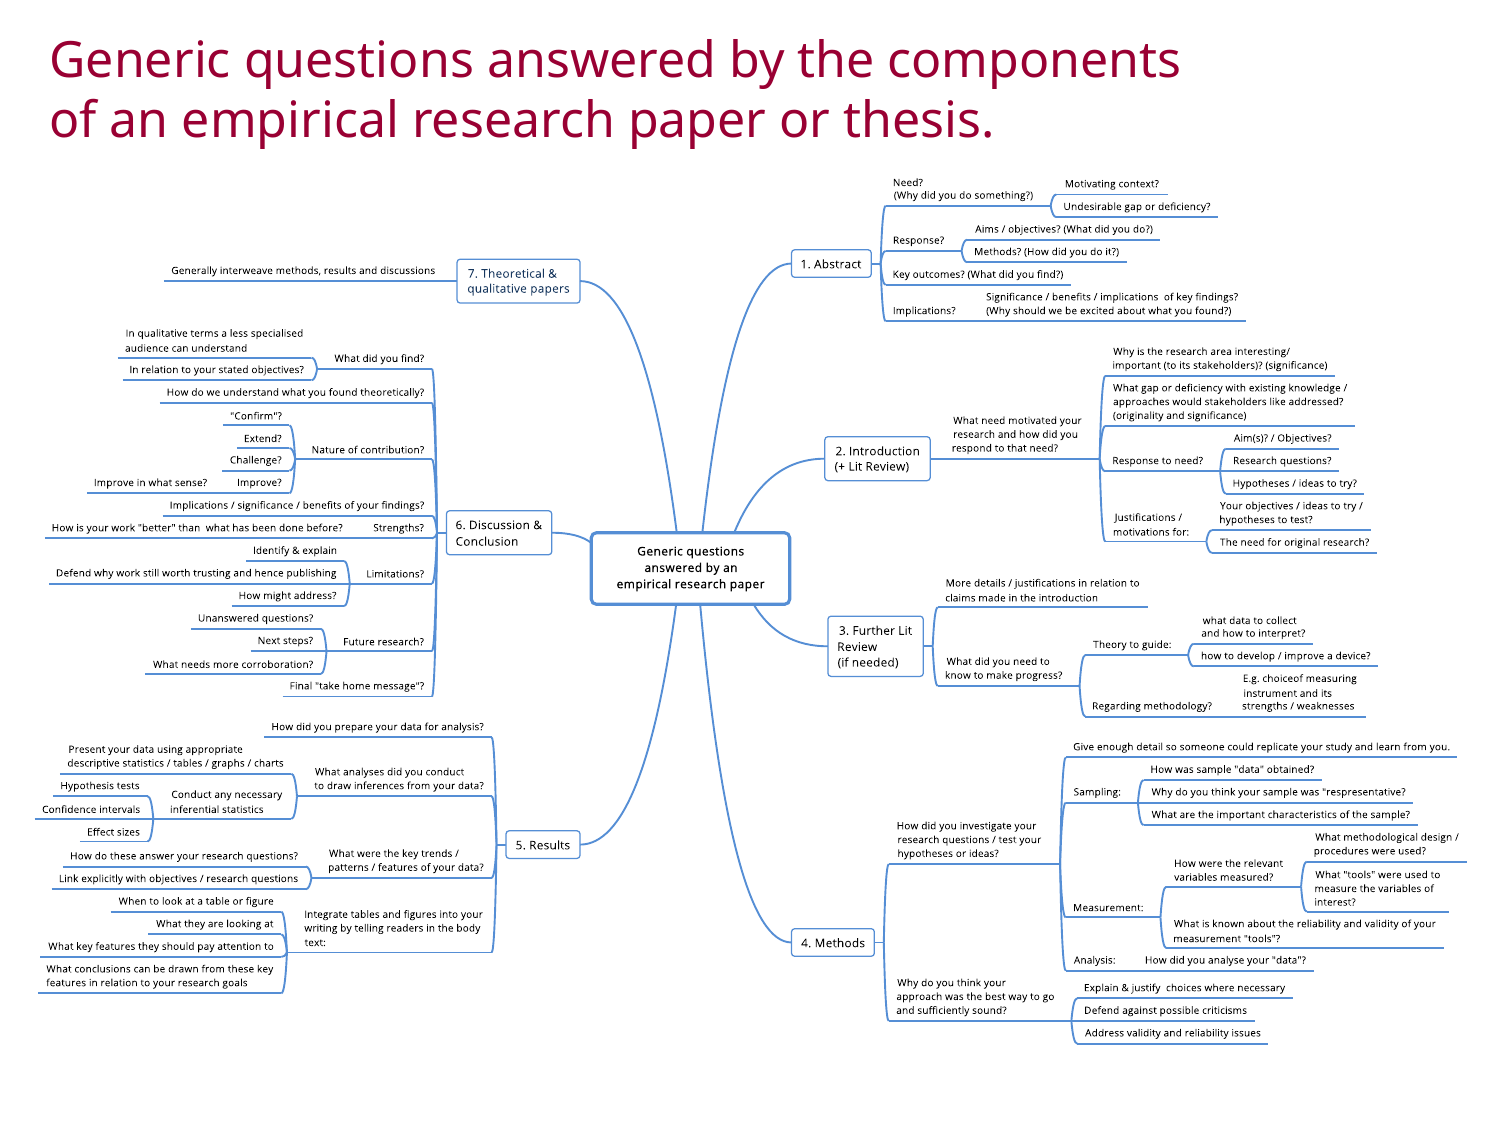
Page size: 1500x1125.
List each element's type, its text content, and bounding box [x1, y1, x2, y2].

text_box Generic questions answered by the components of an empirical research paper or thesis. [34, 19, 1426, 155]
picture [19, 156, 1484, 1056]
